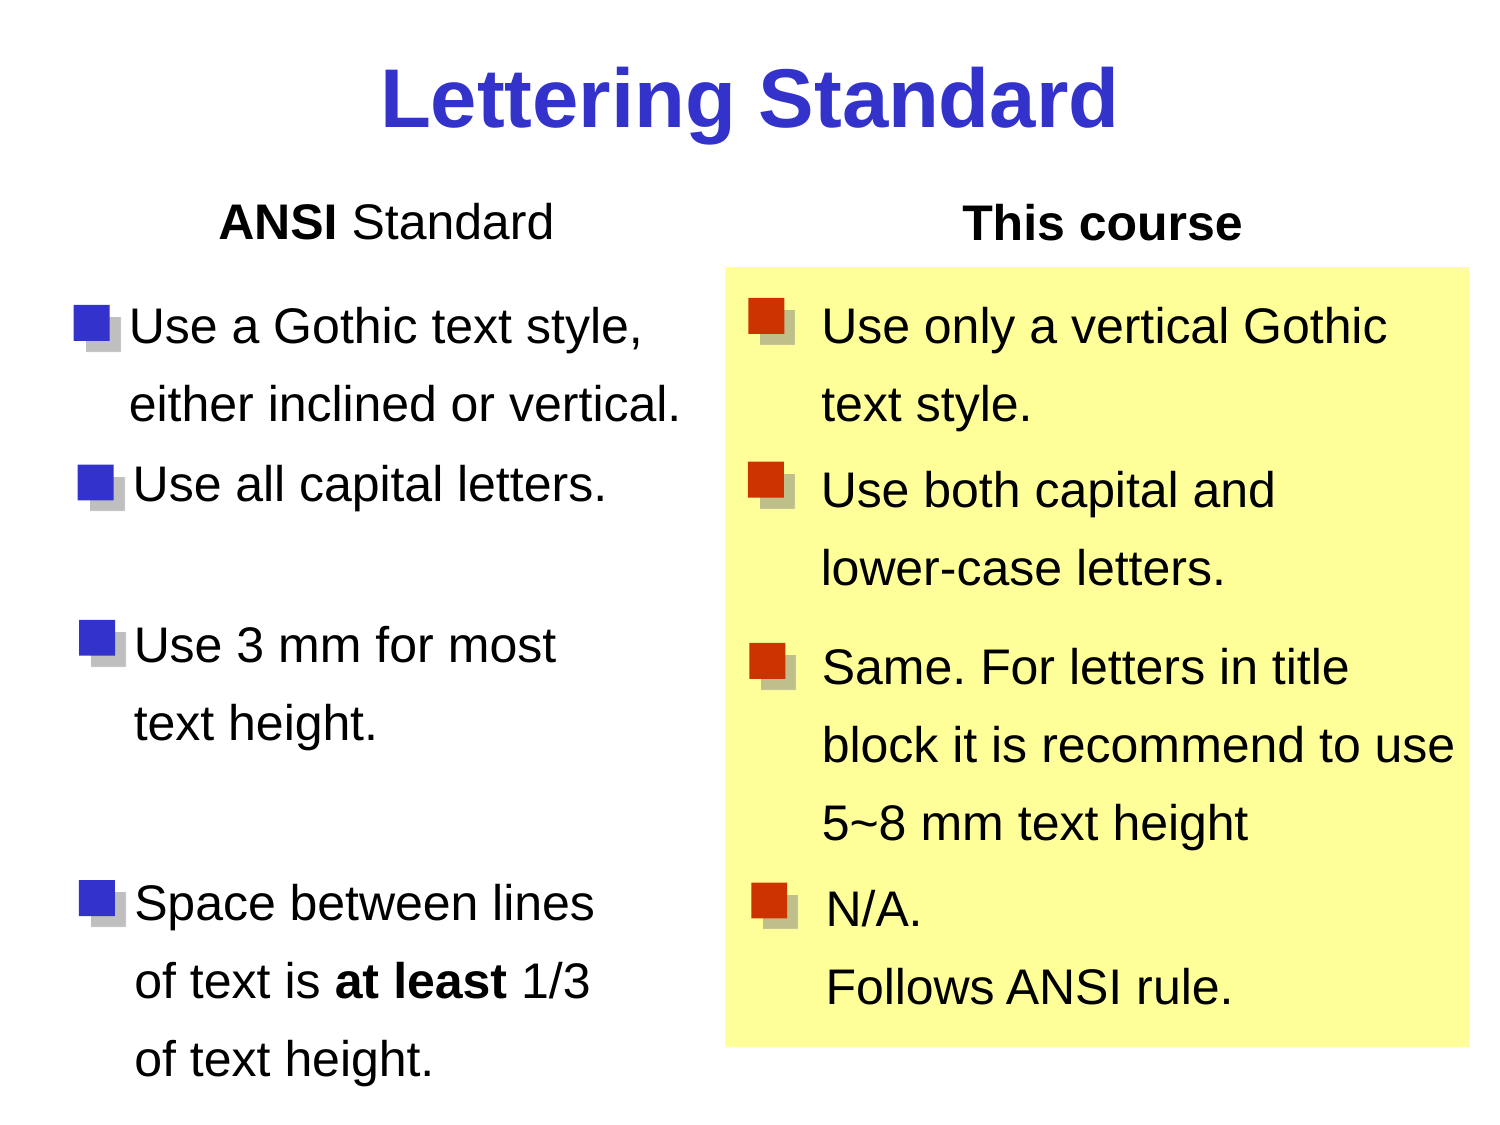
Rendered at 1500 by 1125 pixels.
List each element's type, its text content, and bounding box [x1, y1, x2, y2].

text_box ANSI Standard [203, 181, 570, 257]
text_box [79, 587, 572, 759]
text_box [747, 431, 1292, 603]
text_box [78, 845, 611, 1095]
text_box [748, 267, 1404, 439]
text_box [77, 444, 624, 520]
title Lettering Standard [112, 0, 1388, 188]
text_box This course [947, 183, 1258, 258]
text_box [725, 267, 1470, 1048]
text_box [749, 608, 1487, 858]
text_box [73, 268, 698, 440]
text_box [751, 851, 1251, 1022]
